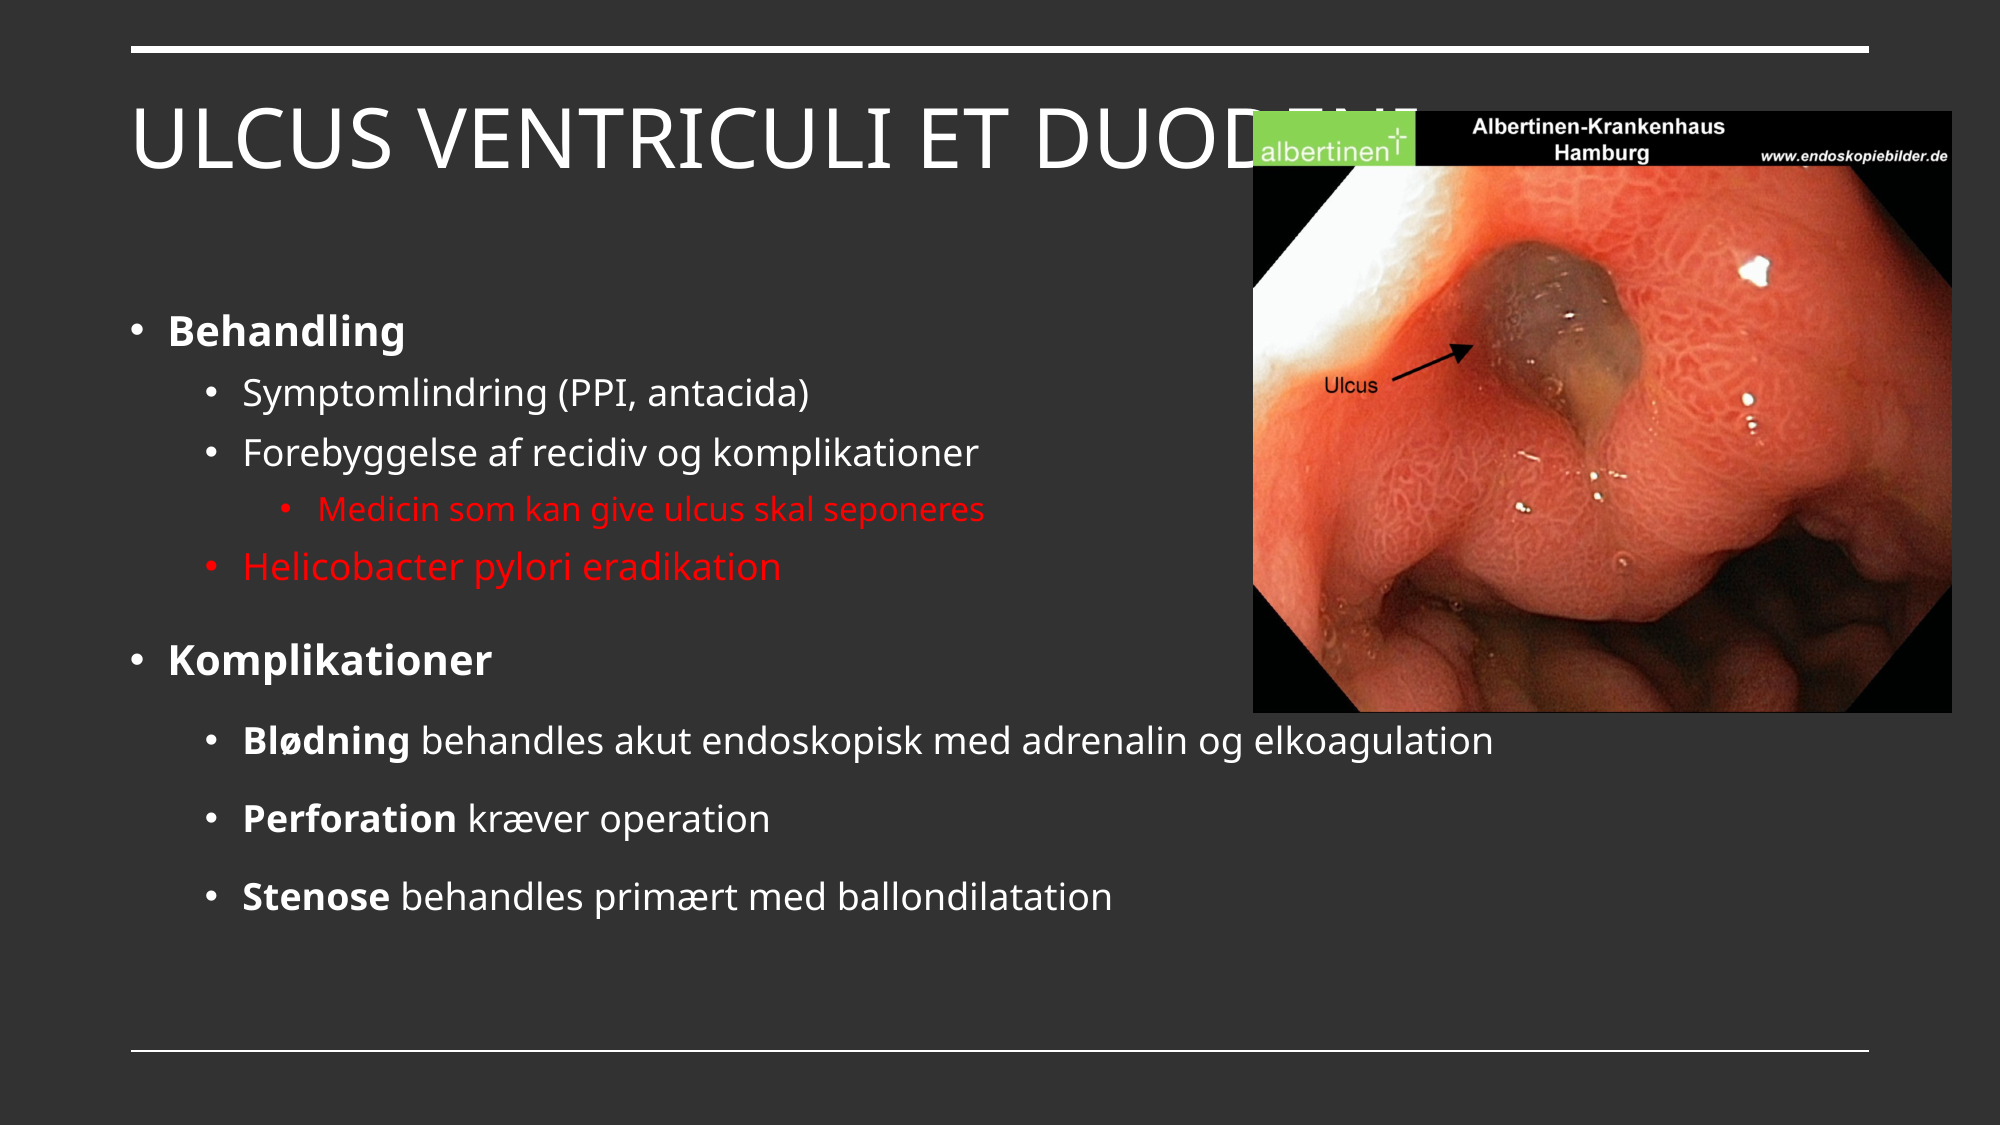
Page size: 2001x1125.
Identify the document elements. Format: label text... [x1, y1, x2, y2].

picture [1252, 111, 1952, 713]
list Behandling Symptomlindring (PPI, antacida) Forebyggelse af recidiv og komplikationer Medicin som kan give ulcus skal seponeres Helicobacter pylori eradikation Komplikationer Blødning behandles akut endoskopisk med adrenalin og elkoagulation Perforation kræver operation Stenose behandles primært med ballondilatation [114, 291, 1869, 978]
title Ulcus ventriculi et duodeni [114, 77, 1869, 291]
